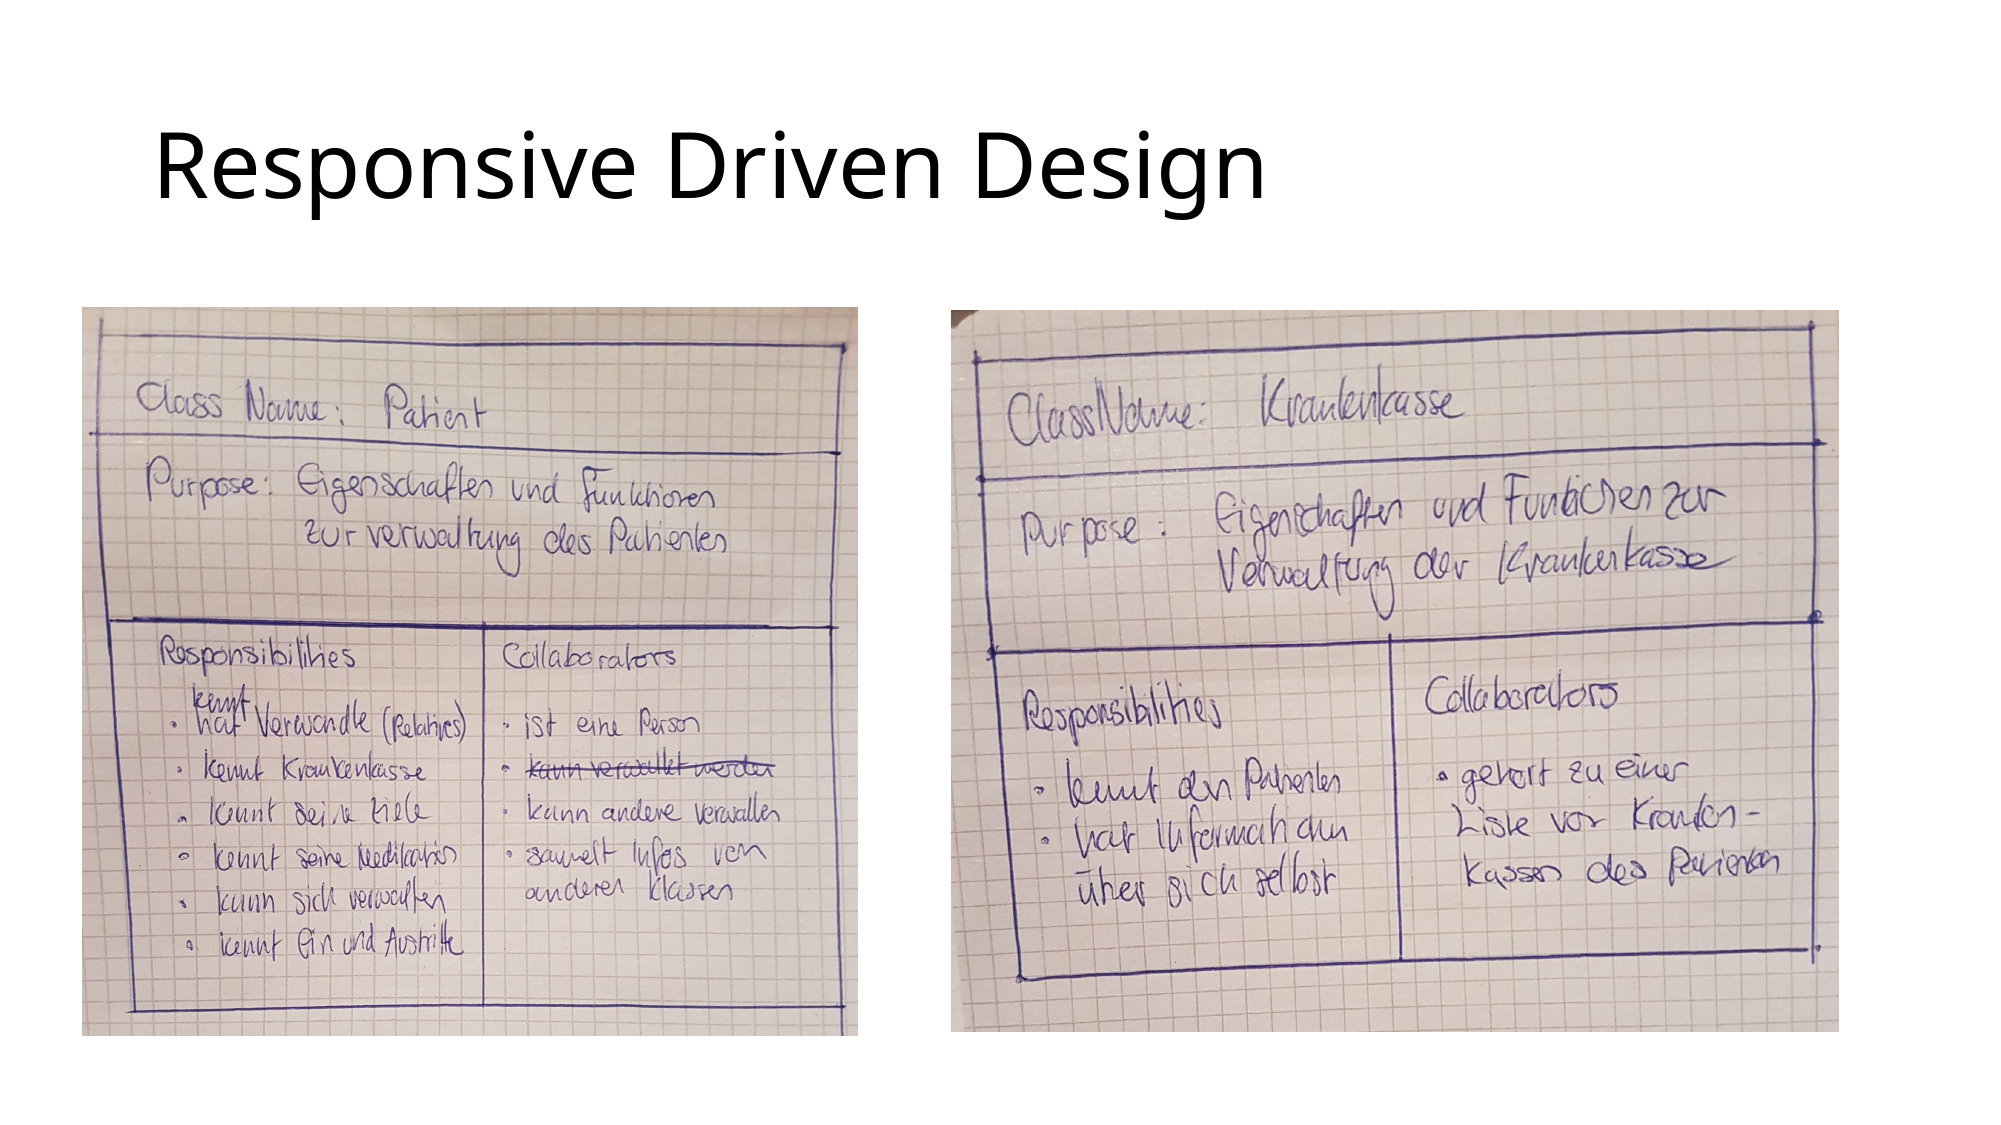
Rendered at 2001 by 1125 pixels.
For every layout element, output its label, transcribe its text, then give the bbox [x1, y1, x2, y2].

picture [82, 307, 858, 1036]
picture [951, 310, 1839, 1032]
title Responsive Driven Design [137, 59, 1863, 278]
list [137, 299, 1863, 1014]
